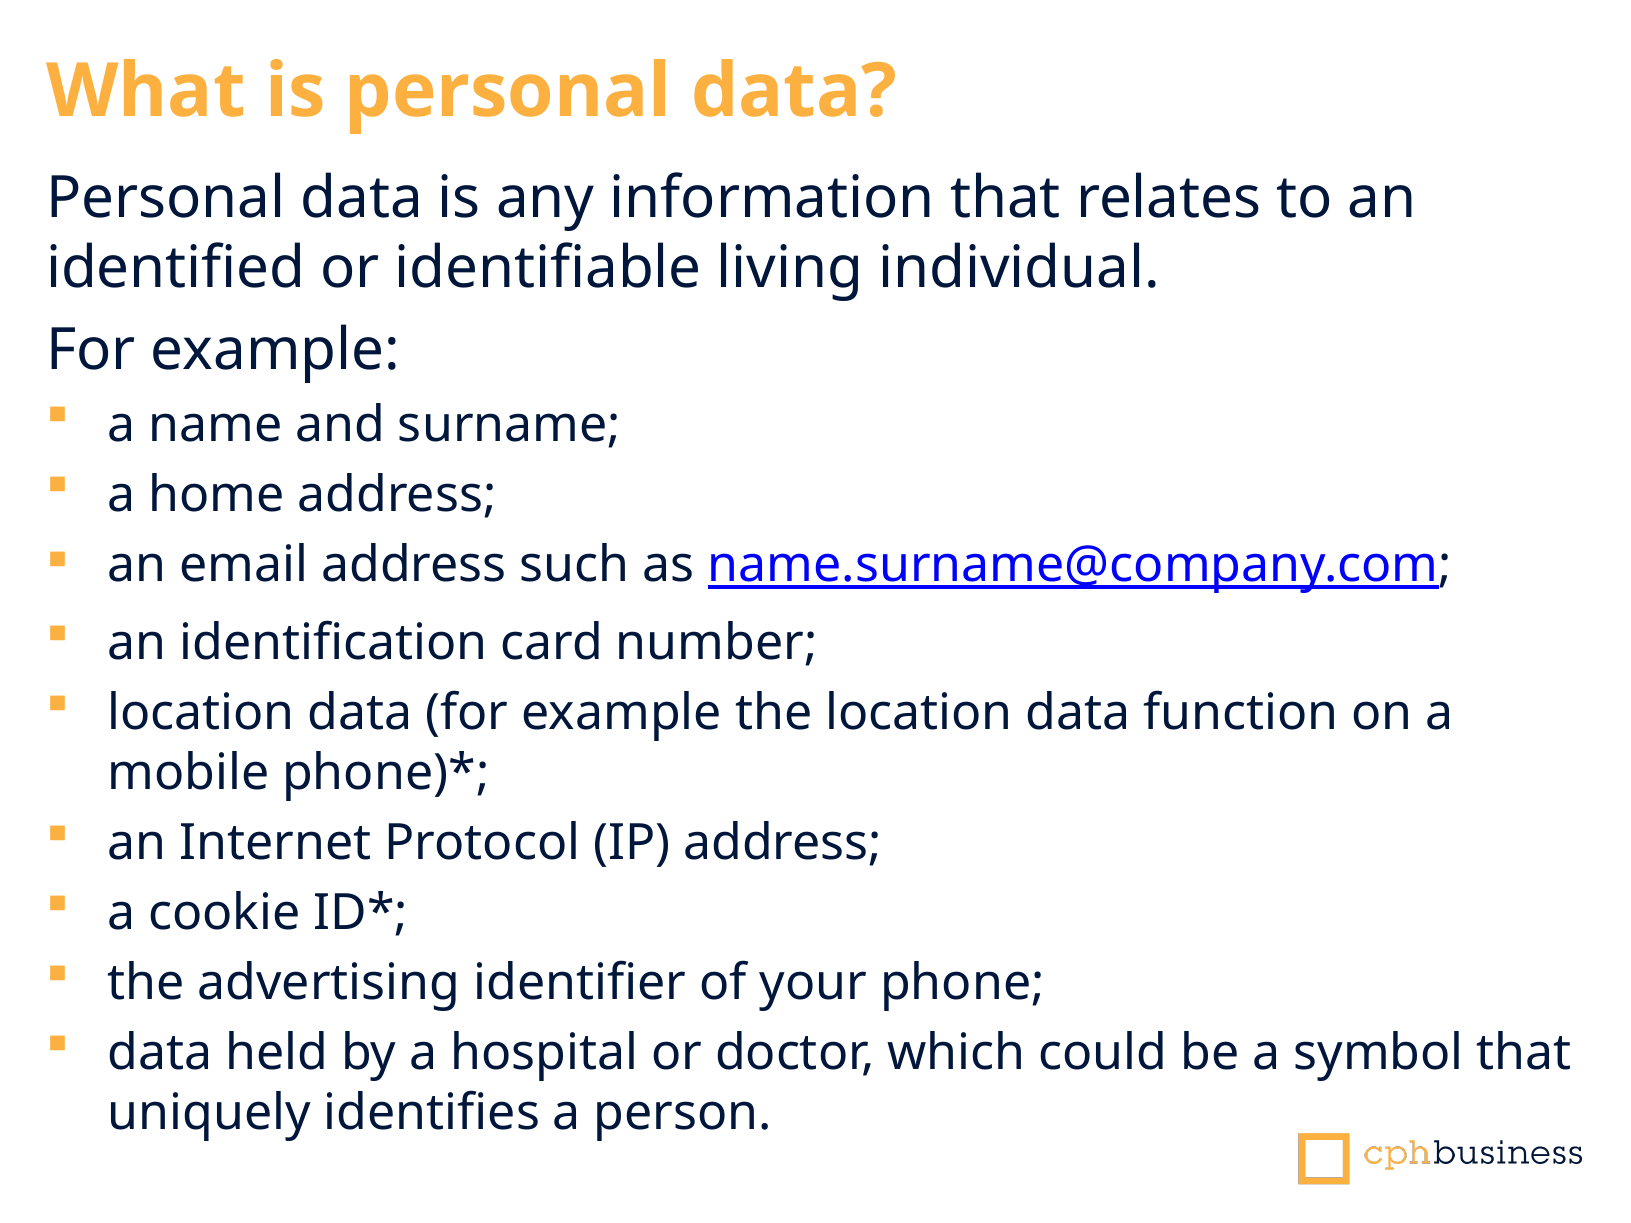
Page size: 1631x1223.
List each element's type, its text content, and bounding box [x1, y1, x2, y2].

list Personal data is any information that relates to an identified or identifiable living individual. For example: a name and surname; a home address; an email address such as name.surname@company.com; an identification card number; location data (for example the location data function on a mobile phone)*; an Internet Protocol (IP) address; a cookie ID*; the advertising identifier of your phone; data held by a hospital or doctor, which could be a symbol that uniquely identifies a person. [31, 152, 1607, 1203]
picture [1247, 1082, 1631, 1223]
list What is personal data? [31, 33, 1607, 137]
